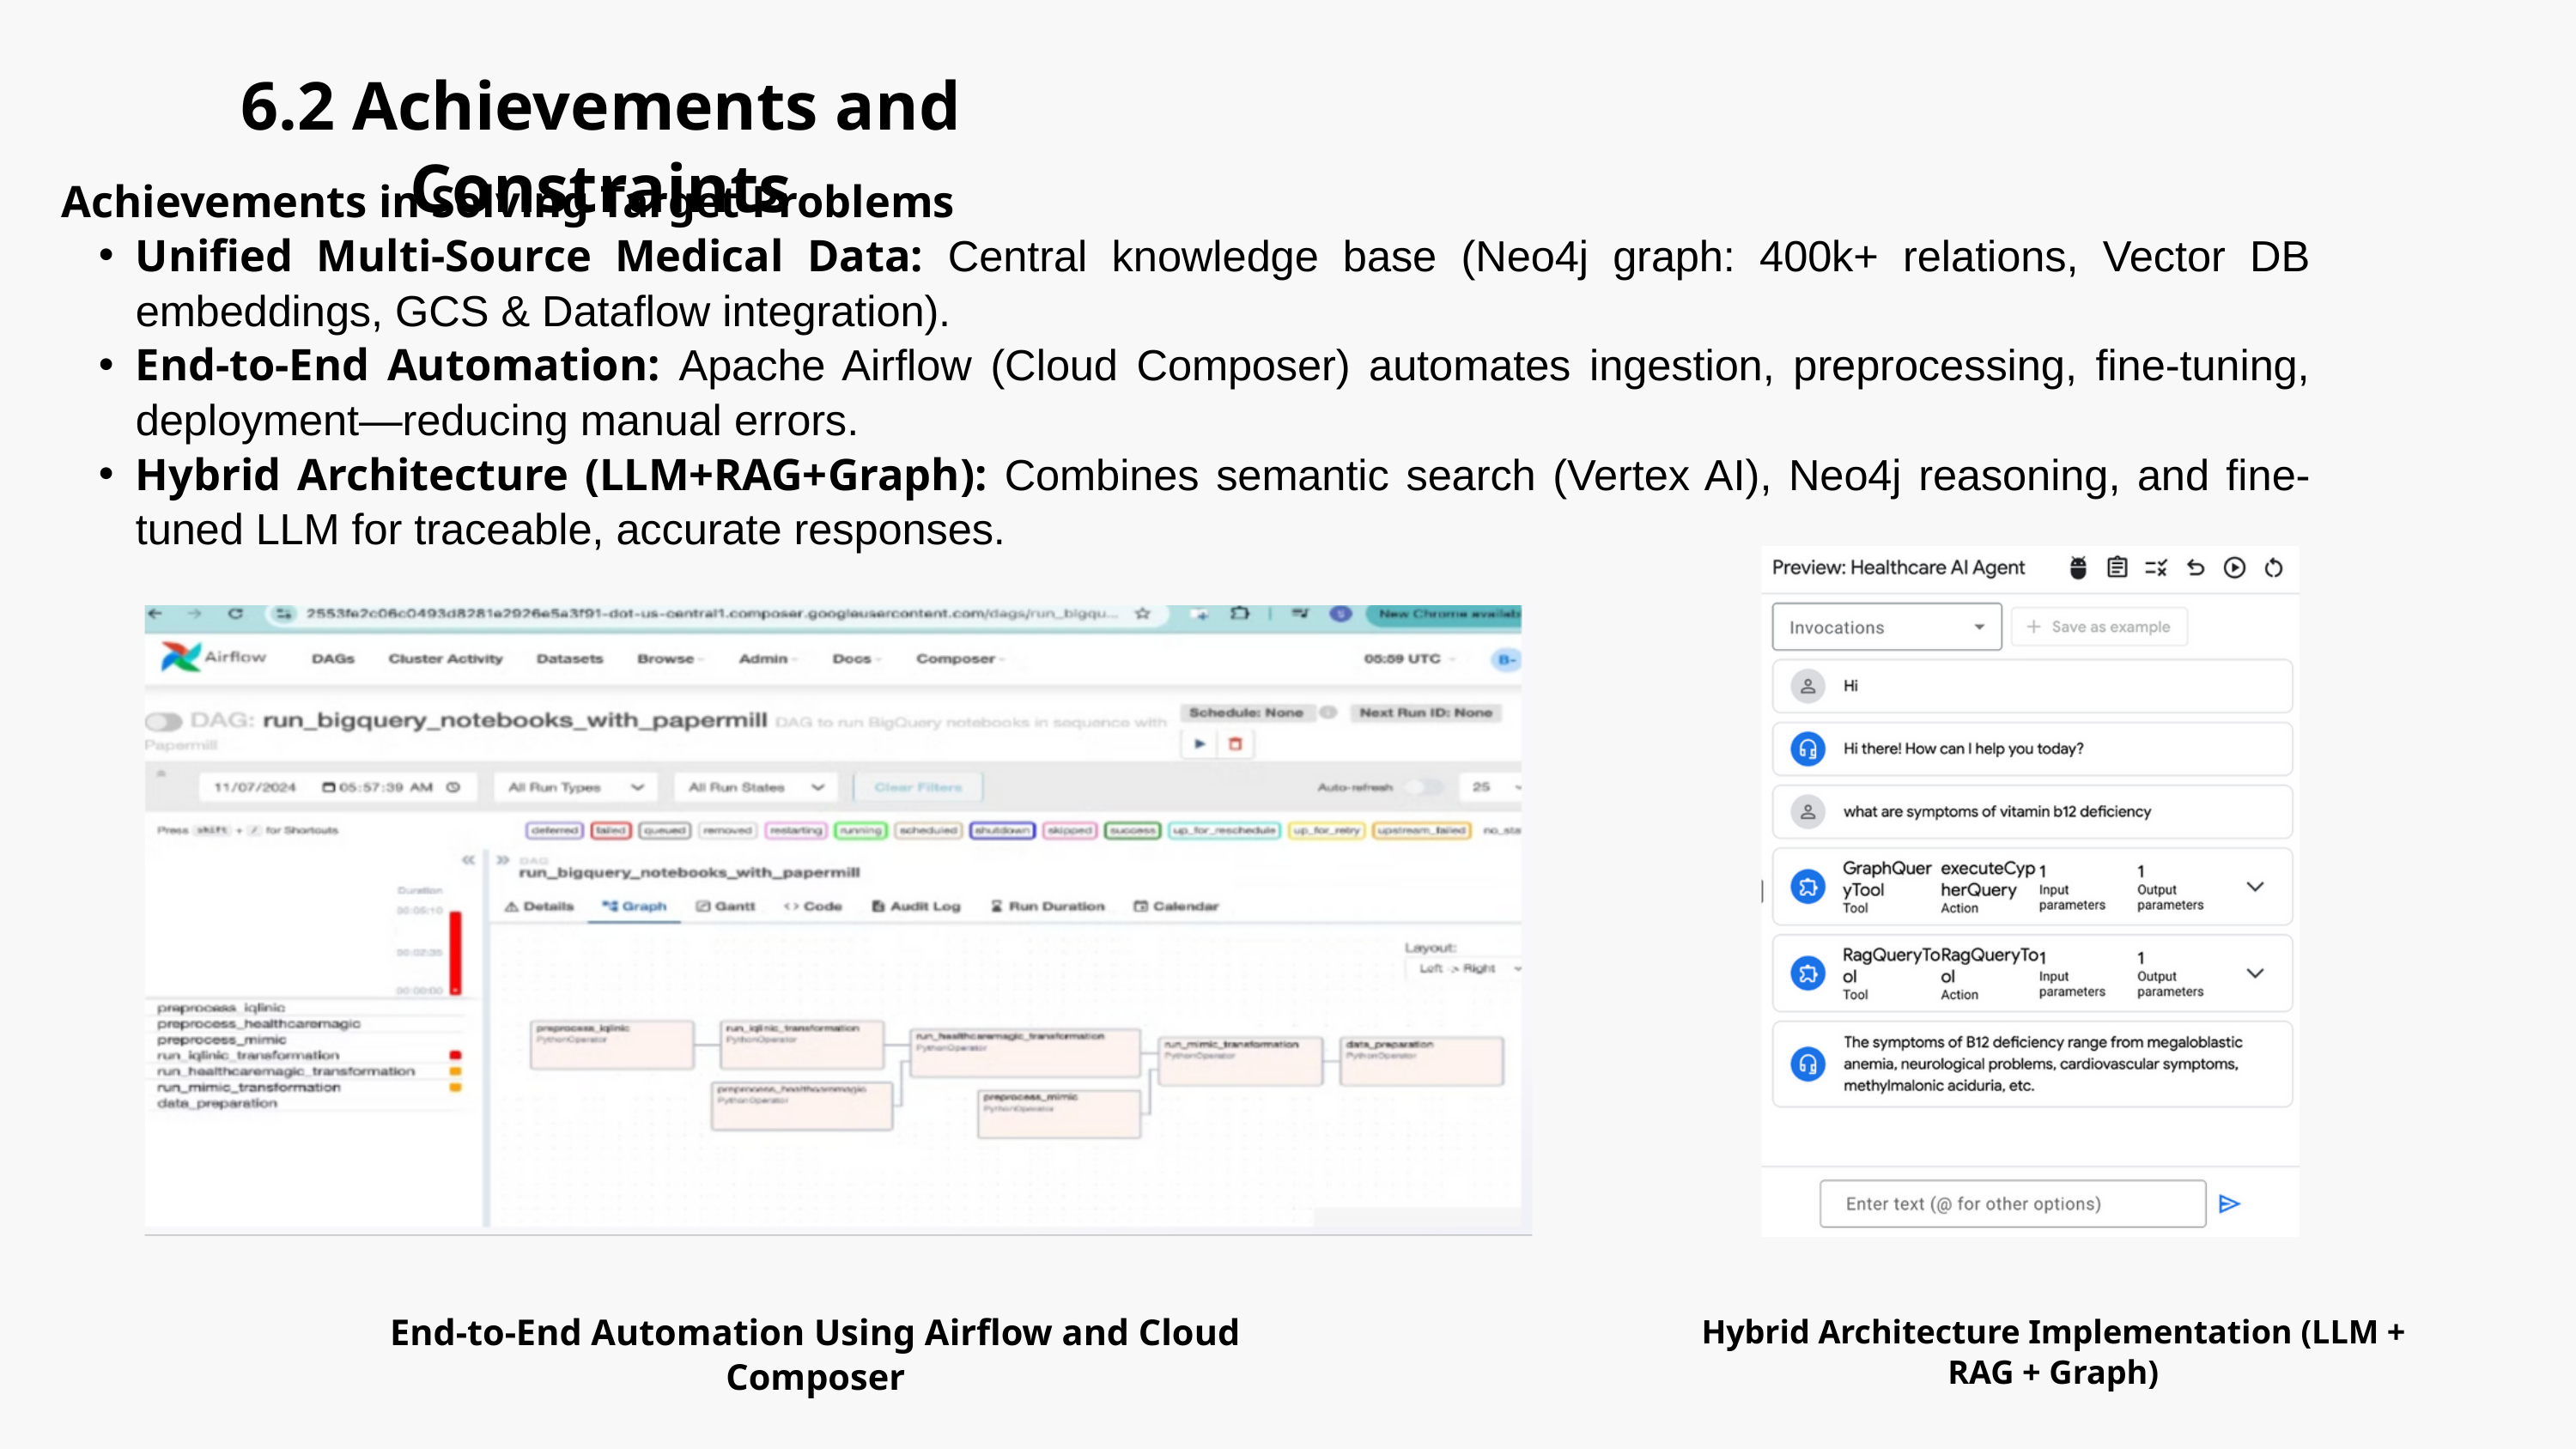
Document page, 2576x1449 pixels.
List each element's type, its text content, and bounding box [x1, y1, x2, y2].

text_box [144, 605, 1533, 1237]
text_box End-to-End Automation Using Airflow and Cloud Composer [313, 1308, 1319, 1398]
text_box 6.2 Achievements and Constraints [61, 59, 1140, 227]
text_box Hybrid Architecture Implementation (LLM + RAG + Graph) [1675, 1309, 2432, 1391]
text_box [1761, 546, 2312, 1237]
text_box Achievements in Solving Target Problems Unified Multi-Source Medical Data: Central knowledge base (Neo4j graph: 400k+ relations, Vector DB embeddings, GCS & Dataflow integration). End-to-End Automation: Apache Airflow (Cloud Composer) automates ingestion, preprocessing, fine-tuning, deployment—reducing manual errors. Hybrid Architecture (LLM+RAG+Graph): Combines semantic search (Vertex AI), Neo4j reasoning, and fine-tuned LLM for traceable, accurate responses. [61, 171, 2312, 1010]
